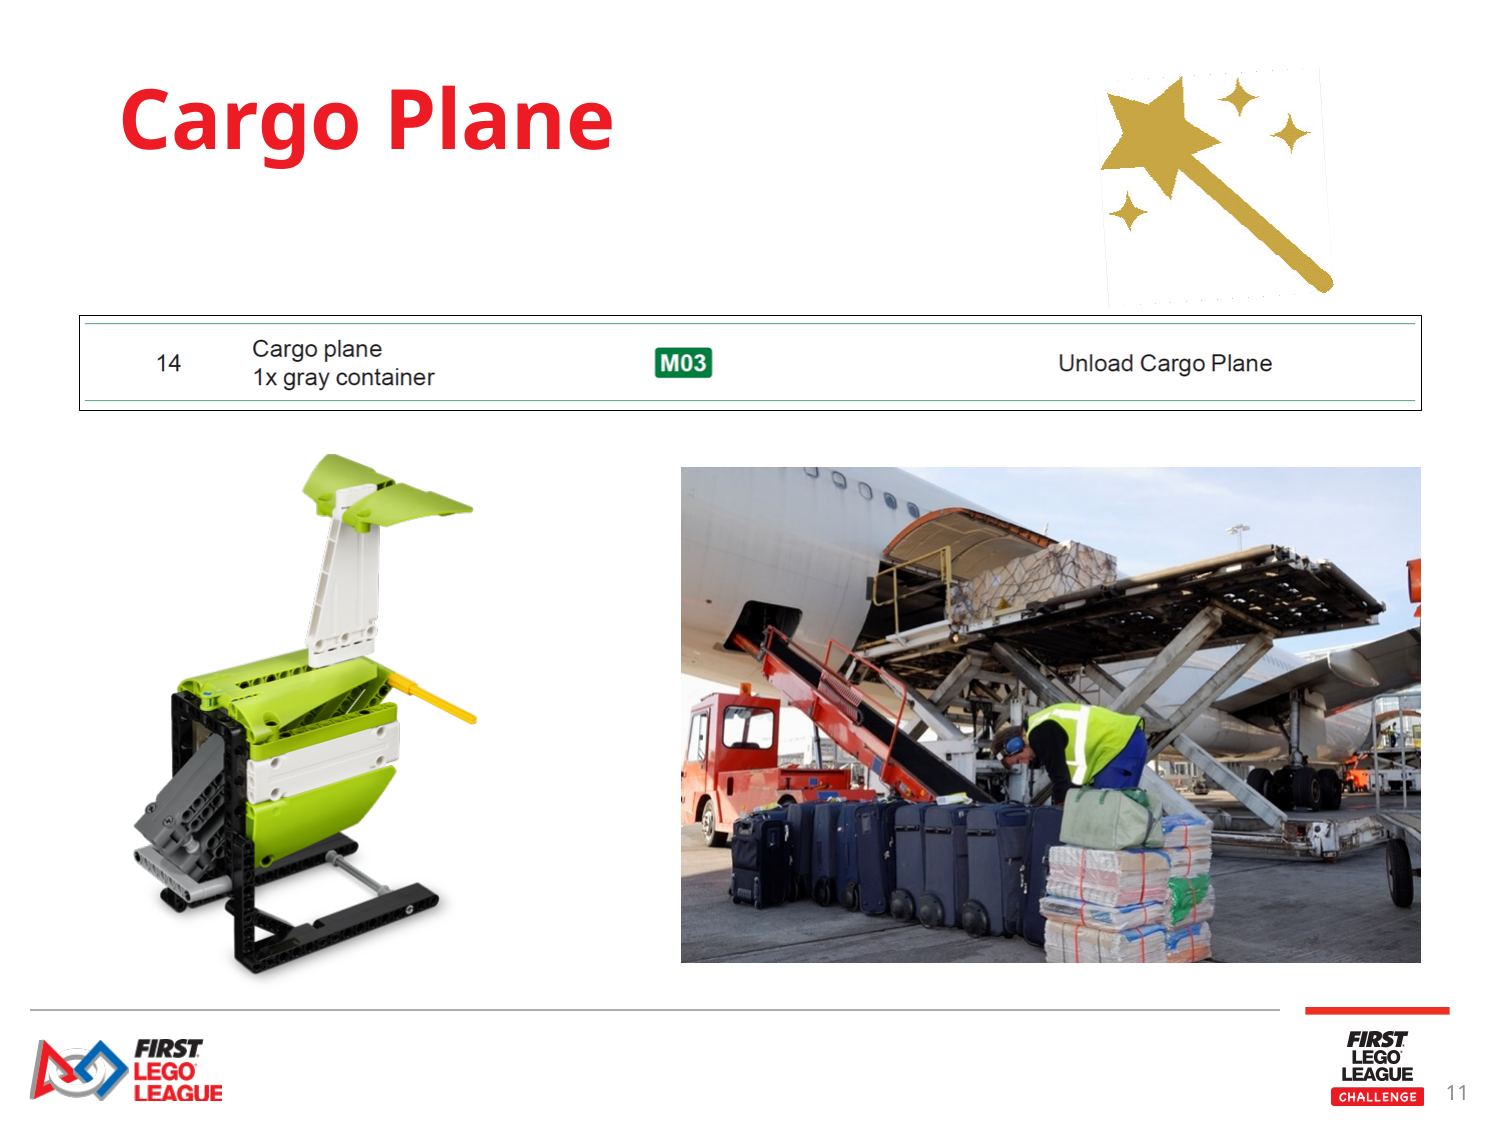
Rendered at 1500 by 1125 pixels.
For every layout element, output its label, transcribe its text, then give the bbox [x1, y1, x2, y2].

title Cargo Plane [103, 59, 1397, 185]
picture [10, 315, 1421, 1031]
picture [1101, 74, 1327, 300]
slide_number 11 [1425, 1076, 1484, 1111]
picture [681, 467, 1421, 963]
